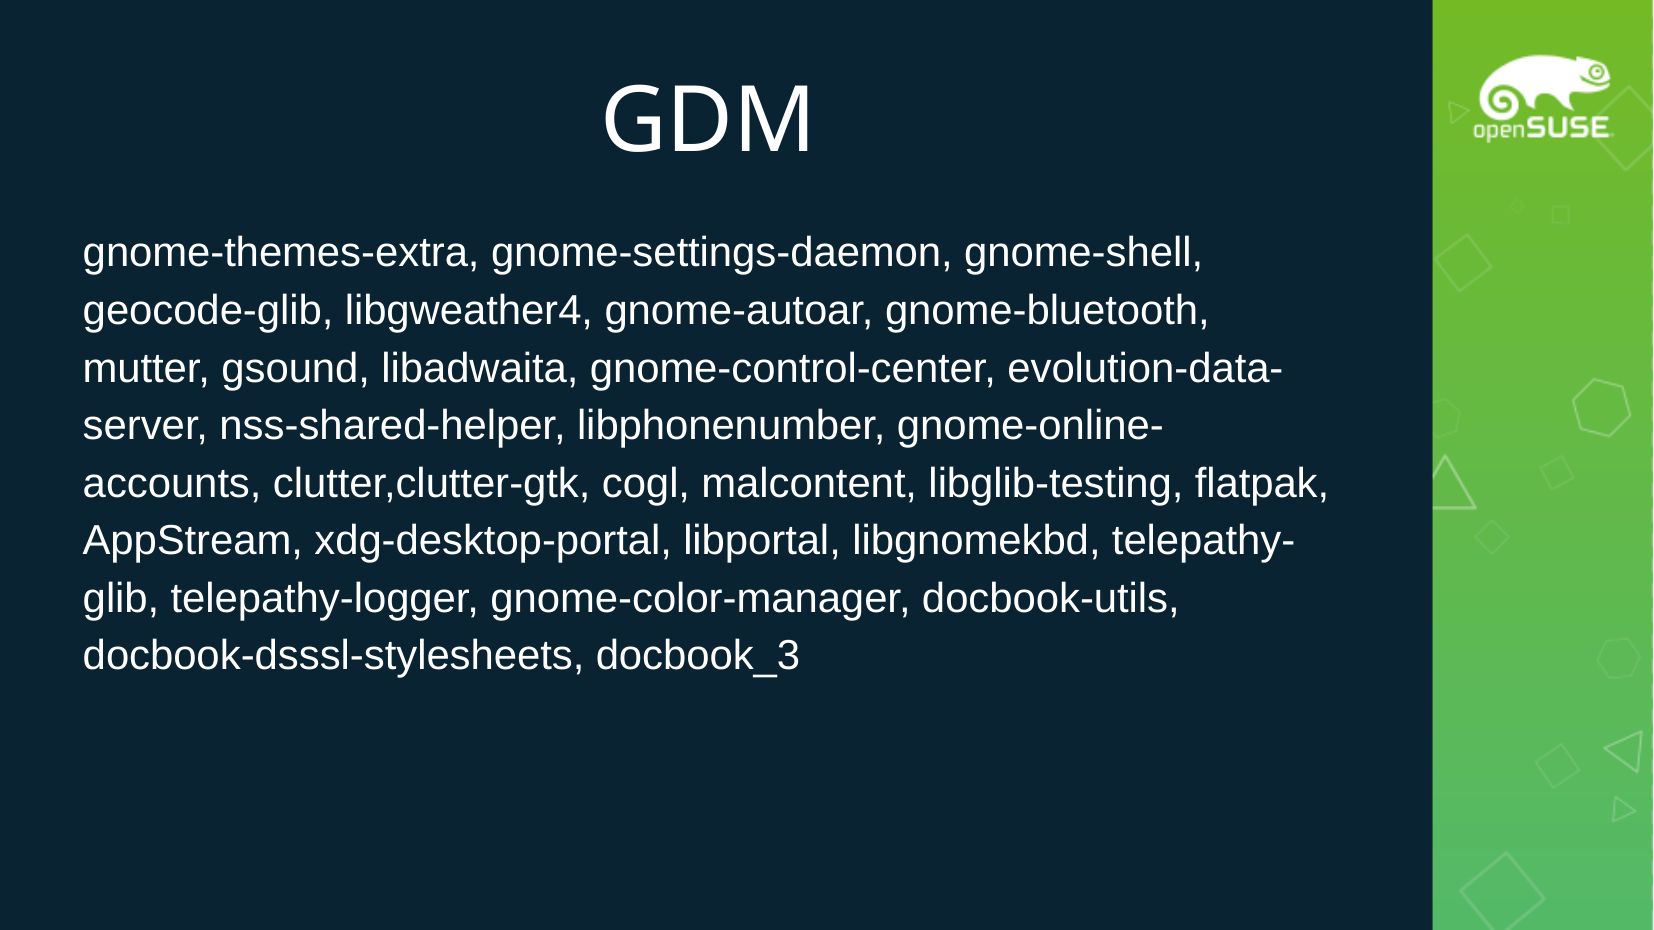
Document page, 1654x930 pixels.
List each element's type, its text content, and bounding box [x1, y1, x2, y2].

title GDM [82, 37, 1335, 193]
list gnome-themes-extra, gnome-settings-daemon, gnome-shell, geocode-glib, libgweather4, gnome-autoar, gnome-bluetooth, mutter, gsound, libadwaita, gnome-control-center, evolution-data-server, nss-shared-helper, libphonenumber, gnome-online-accounts, clutter,clutter-gtk, cogl, malcontent, libglib-testing, flatpak, AppStream, xdg-desktop-portal, libportal, libgnomekbd, telepathy-glib, telepathy-logger, gnome-color-manager, docbook-utils, docbook-dsssl-stylesheets, docbook_3 [82, 217, 1335, 757]
picture [0, 0, 1654, 930]
